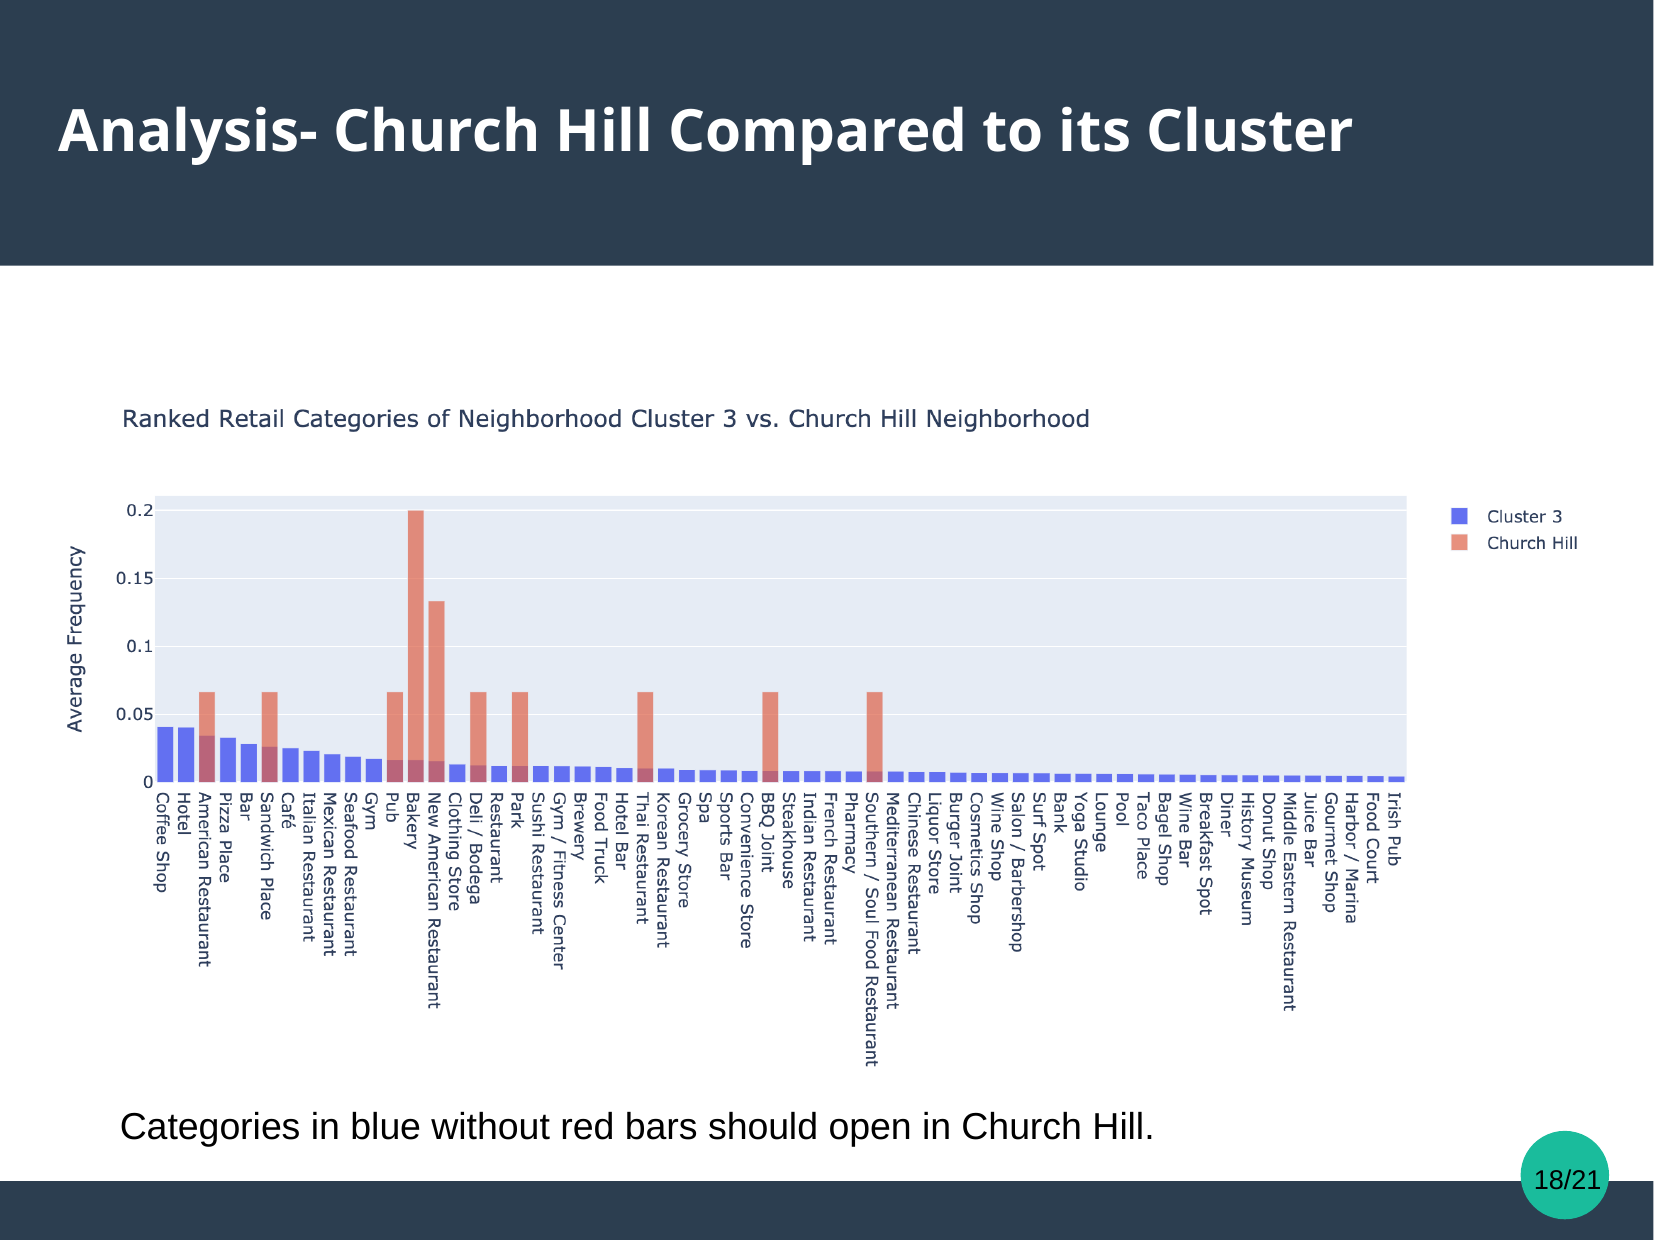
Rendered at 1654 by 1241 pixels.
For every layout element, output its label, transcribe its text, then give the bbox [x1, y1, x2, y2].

picture [58, 399, 1595, 1078]
text_box 18/21 [1514, 1155, 1620, 1201]
text_box Categories in blue without red bars should open in Church Hill. [104, 1095, 1380, 1194]
text_box Analysis- Church Hill Compared to its Cluster [58, 49, 1595, 207]
